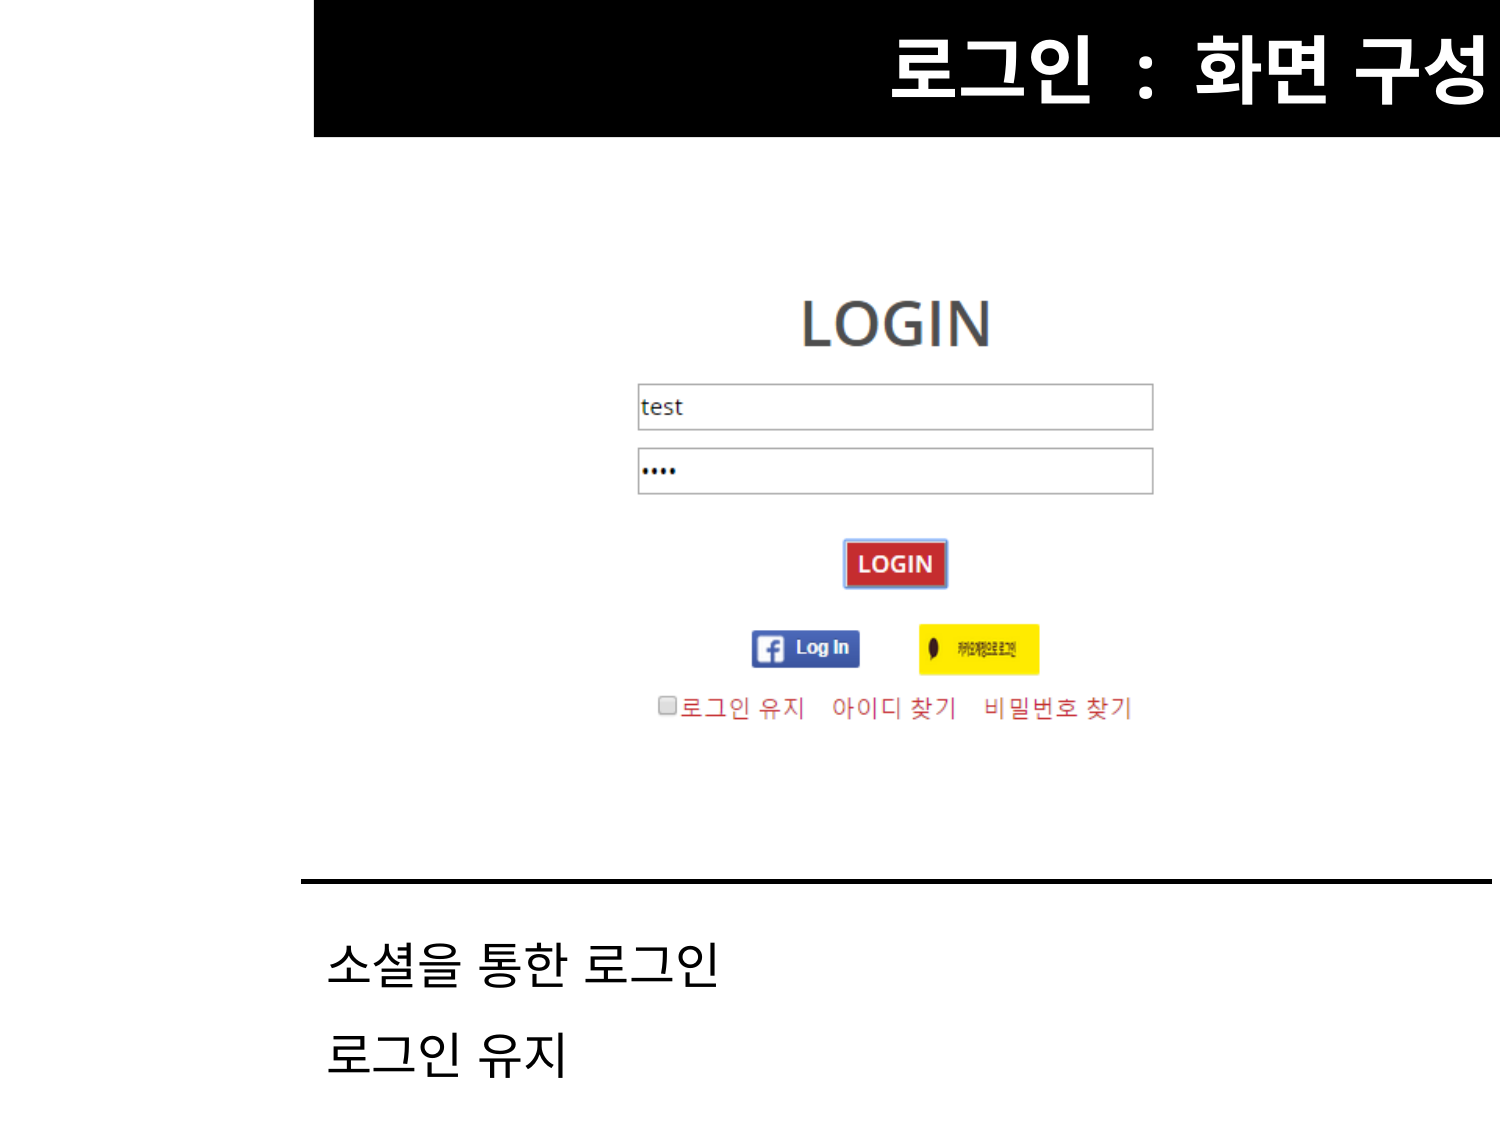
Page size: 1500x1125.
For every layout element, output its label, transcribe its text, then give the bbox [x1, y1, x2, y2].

text_box 소셜을 통한 로그인 로그인 유지 [311, 896, 738, 1092]
picture [359, 266, 1408, 759]
text_box 로그인 : 화면 구성 [312, 0, 1500, 139]
